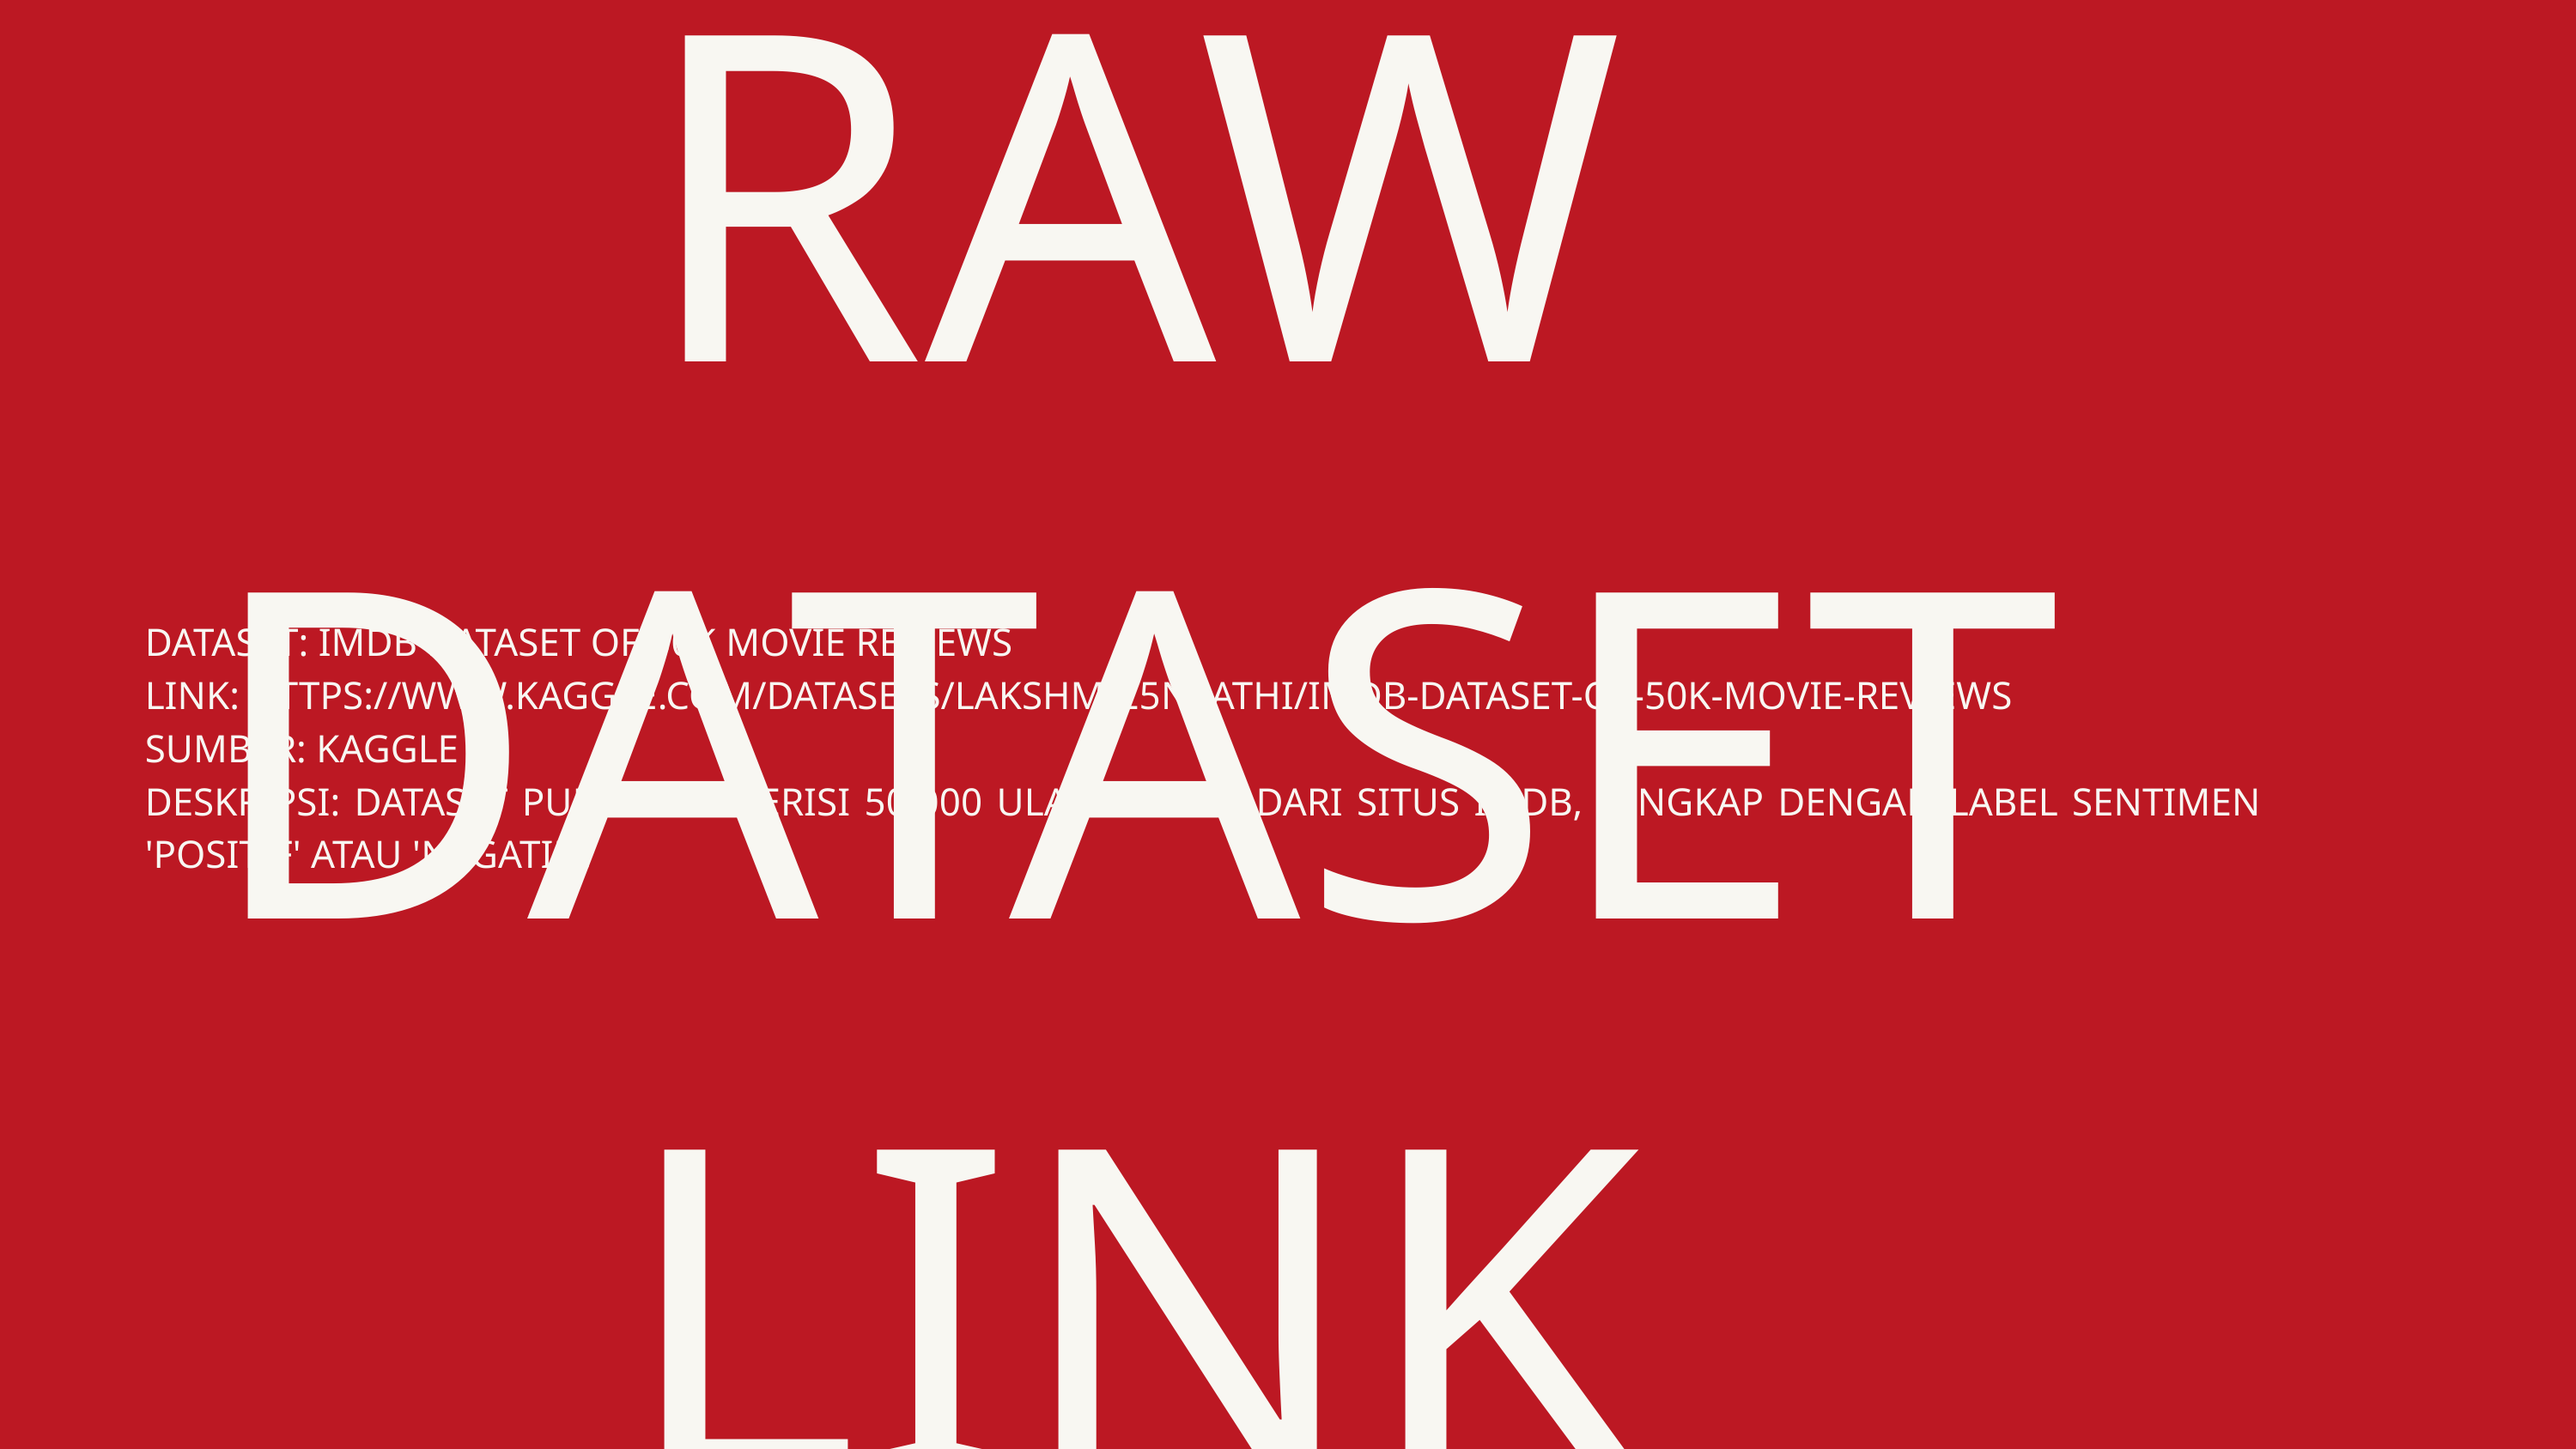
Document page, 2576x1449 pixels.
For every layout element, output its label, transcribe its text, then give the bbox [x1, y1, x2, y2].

text_box DATASET: IMDB DATASET OF 50K MOVIE REVIEWS LINK: HTTPS://WWW.KAGGLE.COM/DATASETS/LAKSHMI25NPATHI/IMDB-DATASET-OF-50K-MOVIE-REVIEWS SUMBER: KAGGLE DESKRIPSI: DATASET PUBLIK INI BERISI 50.000 ULASAN FILM DARI SITUS IMDB, LENGKAP DENGAN LABEL SENTIMEN 'POSITIF' ATAU 'NEGATIF'. [144, 610, 2264, 876]
text_box RAW DATASET LINK [0, 0, 2264, 1449]
